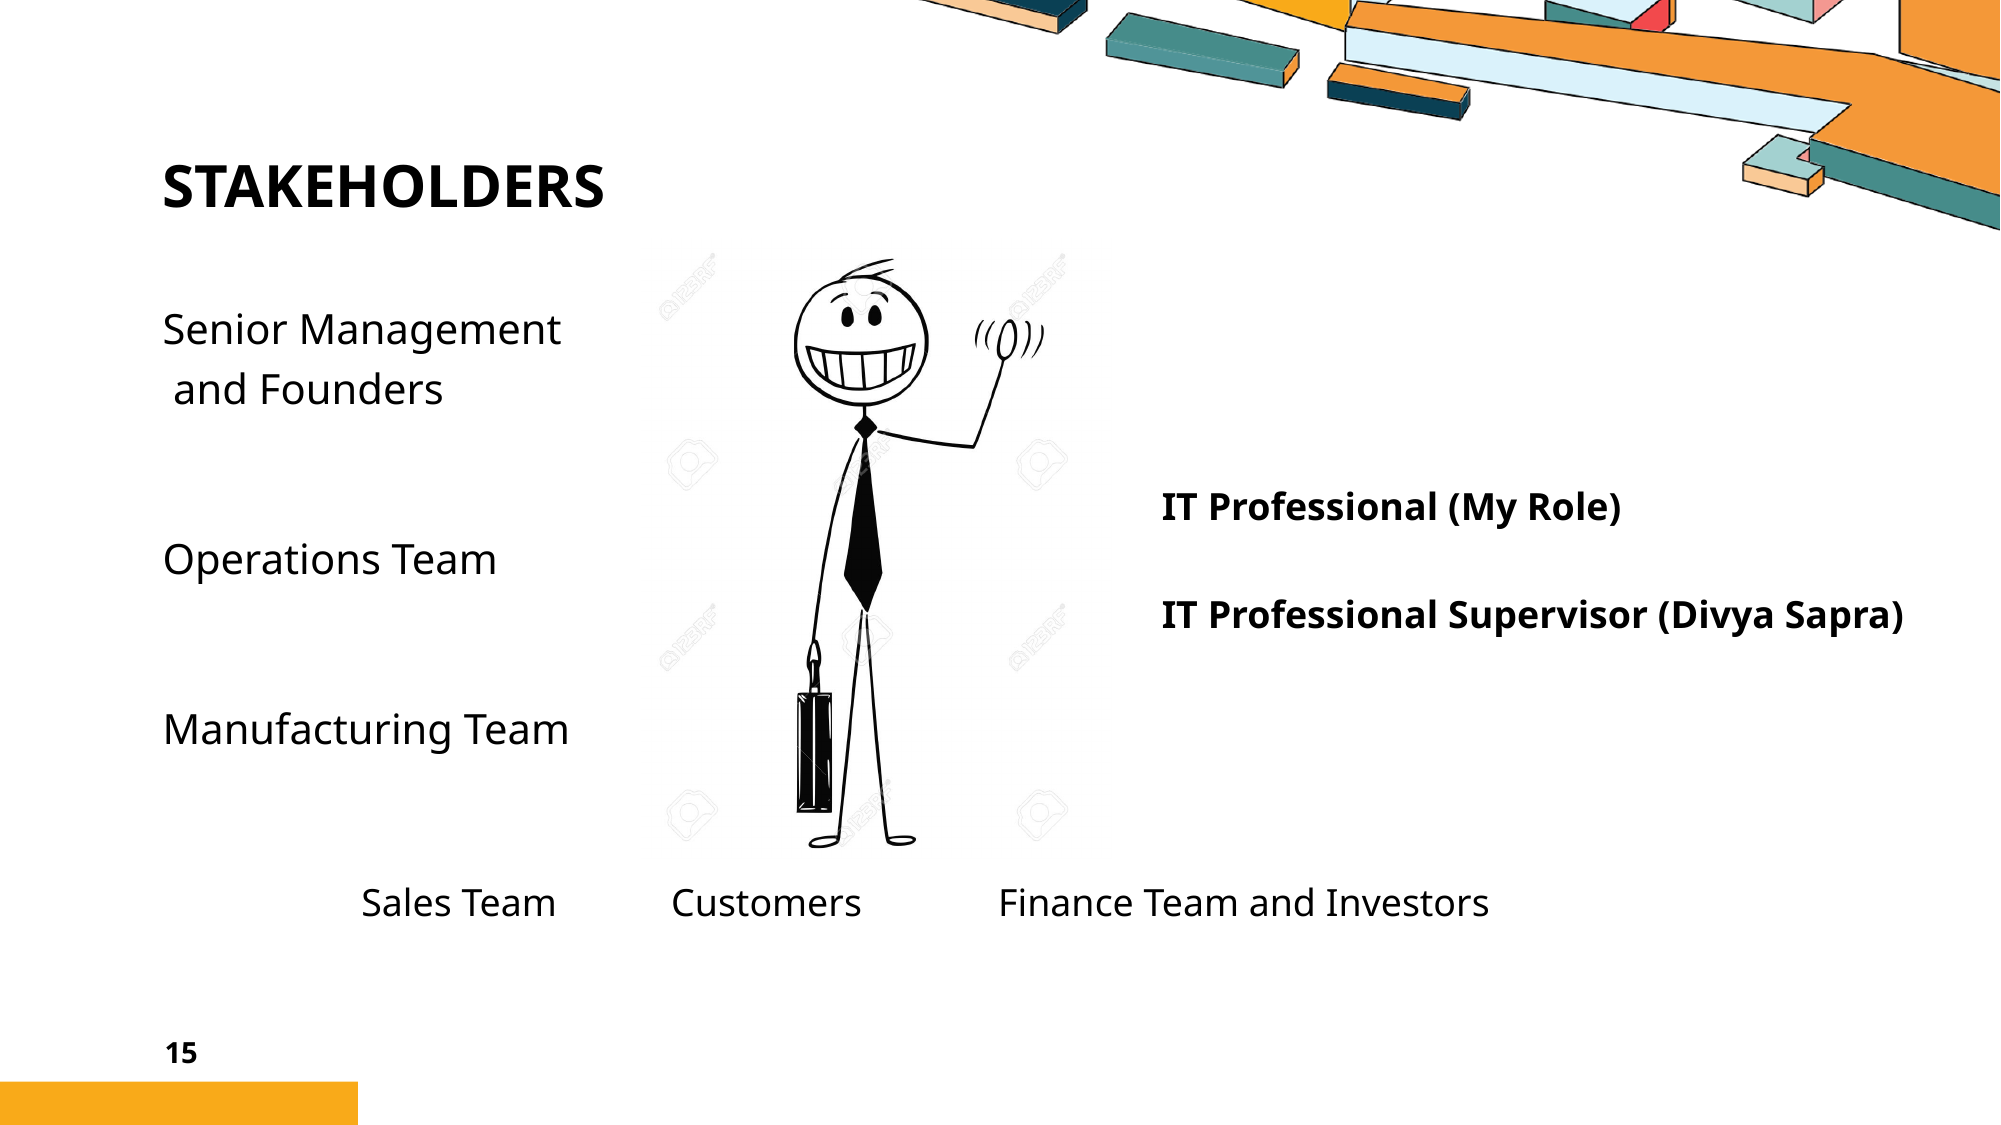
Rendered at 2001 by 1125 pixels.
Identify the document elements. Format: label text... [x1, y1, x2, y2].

picture [816, 0, 2000, 236]
text_box Sales Team Customers Finance Team and Investors [346, 862, 1715, 932]
slide_number 15 [149, 1024, 345, 1085]
title Stakeholders [147, 22, 1160, 228]
list Senior Management and Founders Operations Team Manufacturing Team [147, 285, 641, 812]
text_box IT Professional (My Role) IT Professional Supervisor (Divya Sapra) [1147, 421, 2000, 644]
picture [641, 238, 1112, 860]
